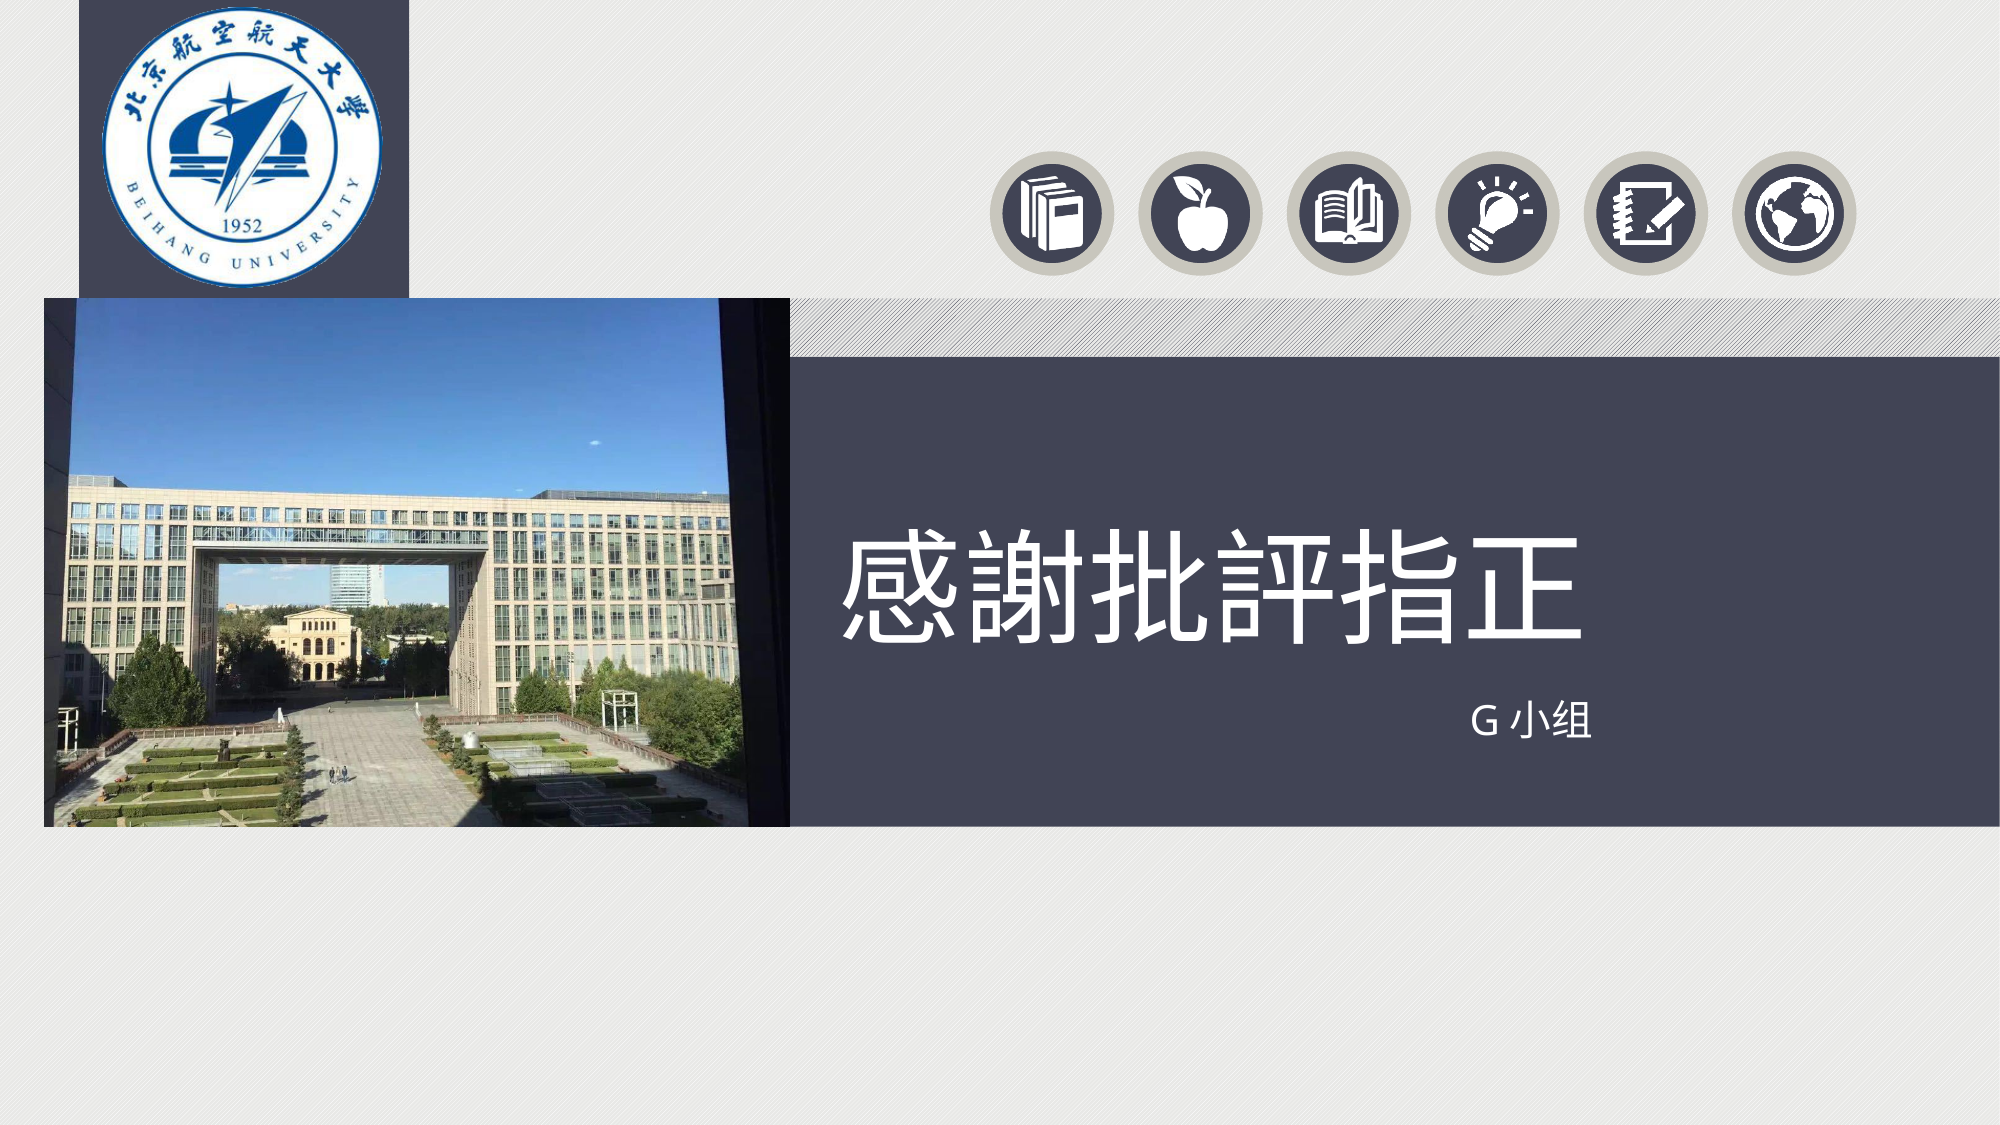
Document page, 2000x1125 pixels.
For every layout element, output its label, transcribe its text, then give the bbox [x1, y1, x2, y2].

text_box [1589, 157, 1703, 270]
text_box G小组 [1454, 661, 2000, 752]
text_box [1441, 157, 1554, 270]
text_box [795, 359, 2000, 829]
text_box 感謝批評指正 [822, 501, 1884, 667]
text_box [1144, 157, 1257, 270]
picture [44, 298, 791, 827]
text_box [1292, 157, 1406, 270]
text_box [77, 0, 411, 296]
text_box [1738, 157, 1851, 270]
picture [101, 7, 383, 288]
text_box [789, 296, 2000, 359]
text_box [995, 157, 1109, 270]
